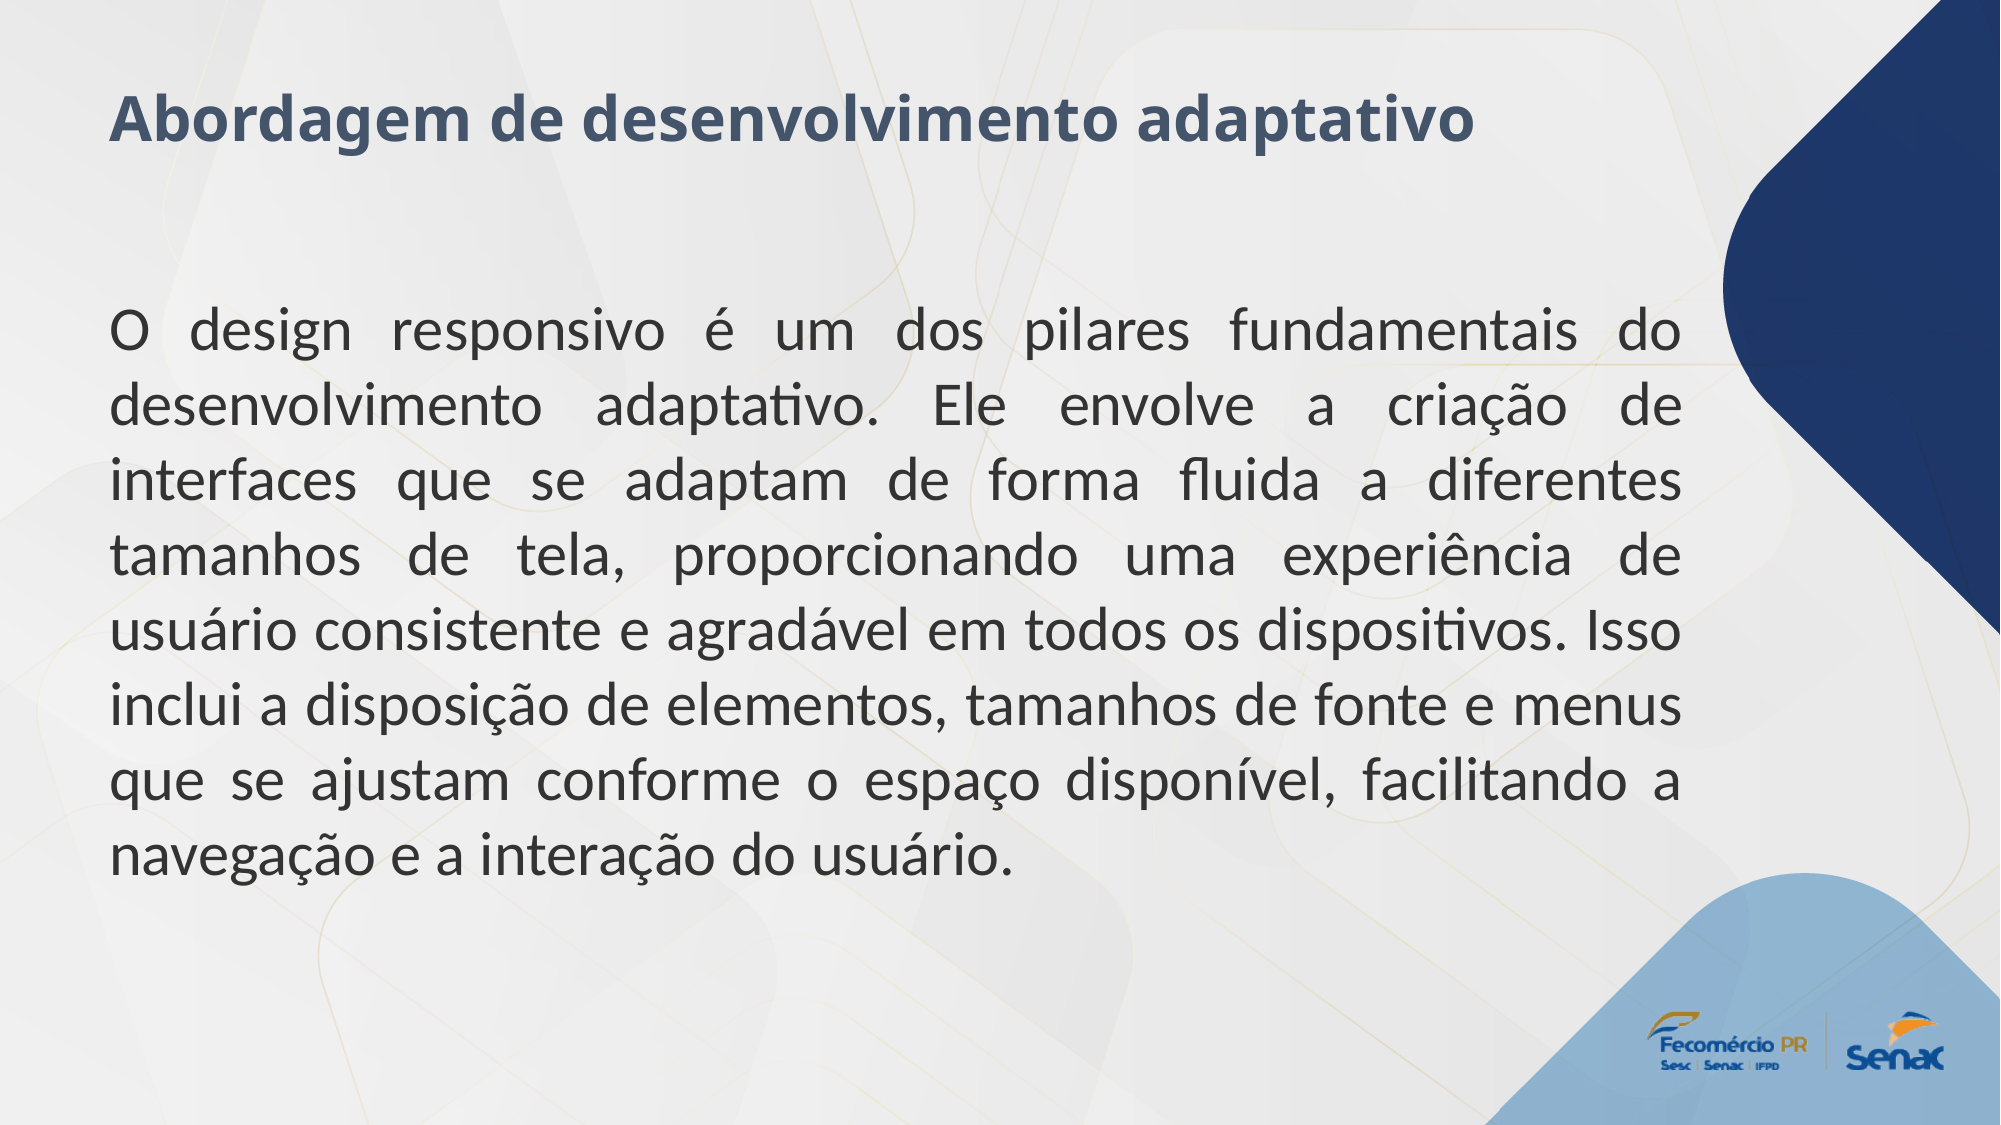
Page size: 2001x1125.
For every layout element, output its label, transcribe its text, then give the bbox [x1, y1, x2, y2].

picture [0, 0, 2000, 1125]
text_box O design responsivo é um dos pilares fundamentais do desenvolvimento adaptativo. Ele envolve a criação de interfaces que se adaptam de forma fluida a diferentes tamanhos de tela, proporcionando uma experiência de usuário consistente e agradável em todos os dispositivos. Isso inclui a disposição de elementos, tamanhos de fonte e menus que se ajustam conforme o espaço disponível, facilitando a navegação e a interação do usuário. [94, 280, 1700, 896]
text_box Abordagem de desenvolvimento adaptativo [94, 34, 1816, 243]
